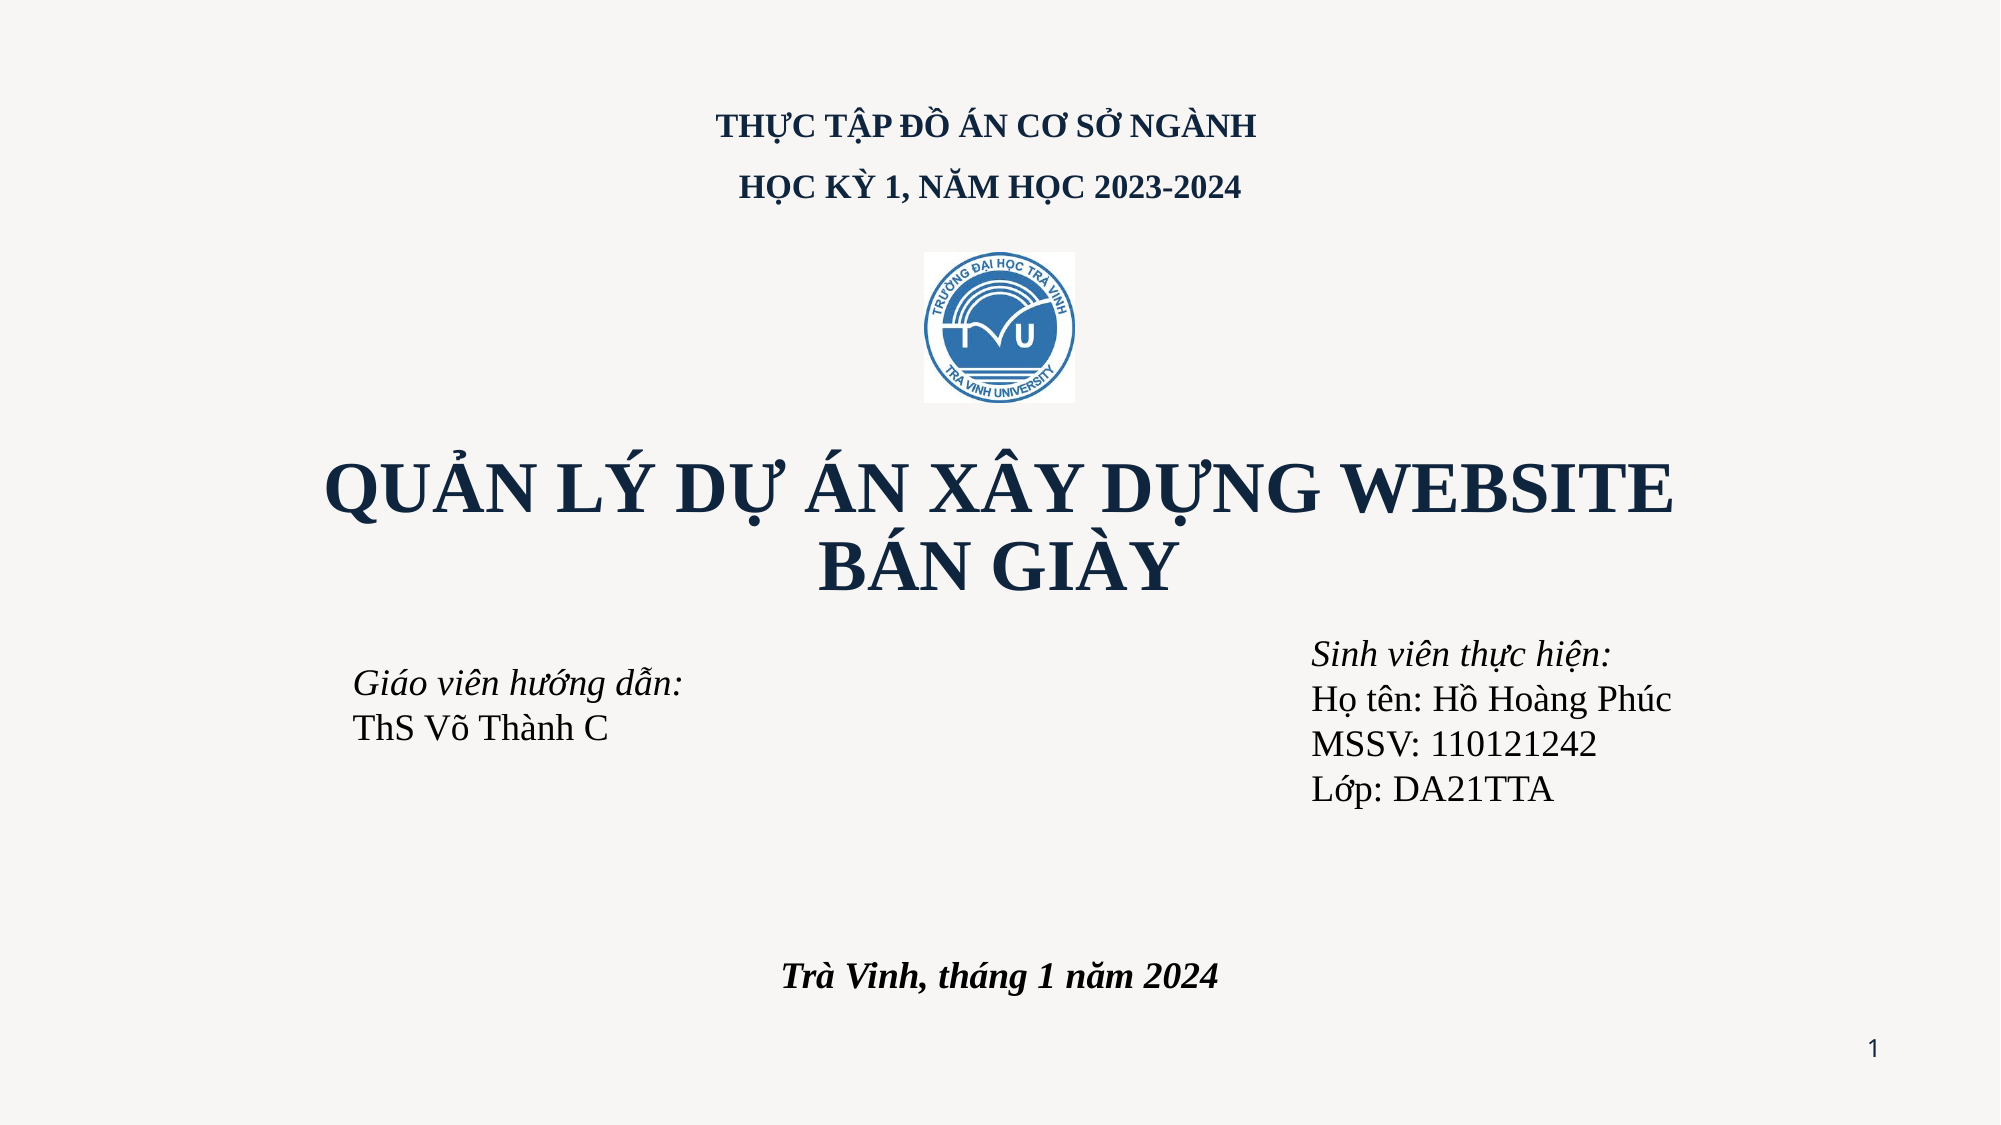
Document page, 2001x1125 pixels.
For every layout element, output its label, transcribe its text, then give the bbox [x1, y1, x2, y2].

subtitle QUẢN LÝ DỰ ÁN XÂY DỰNG WEBSITE BÁN GIÀY [249, 441, 1750, 622]
text_box Sinh viên thực hiện: Họ tên: Hồ Hoàng Phúc MSSV: 110121242 Lớp: DA21TTA [1296, 621, 1688, 861]
text_box Giáo viên hướng dẫn: ThS Võ Thành C [337, 650, 764, 801]
text_box Trà Vinh, tháng 1 năm 2024 [765, 943, 1235, 1049]
slide_number 1 [1836, 1020, 1912, 1080]
title THỰC TẬP ĐỒ ÁN CƠ SỞ NGÀNH HỌC KỲ 1, NĂM HỌC 2023-2024 [240, 75, 1741, 213]
picture [924, 252, 1075, 403]
